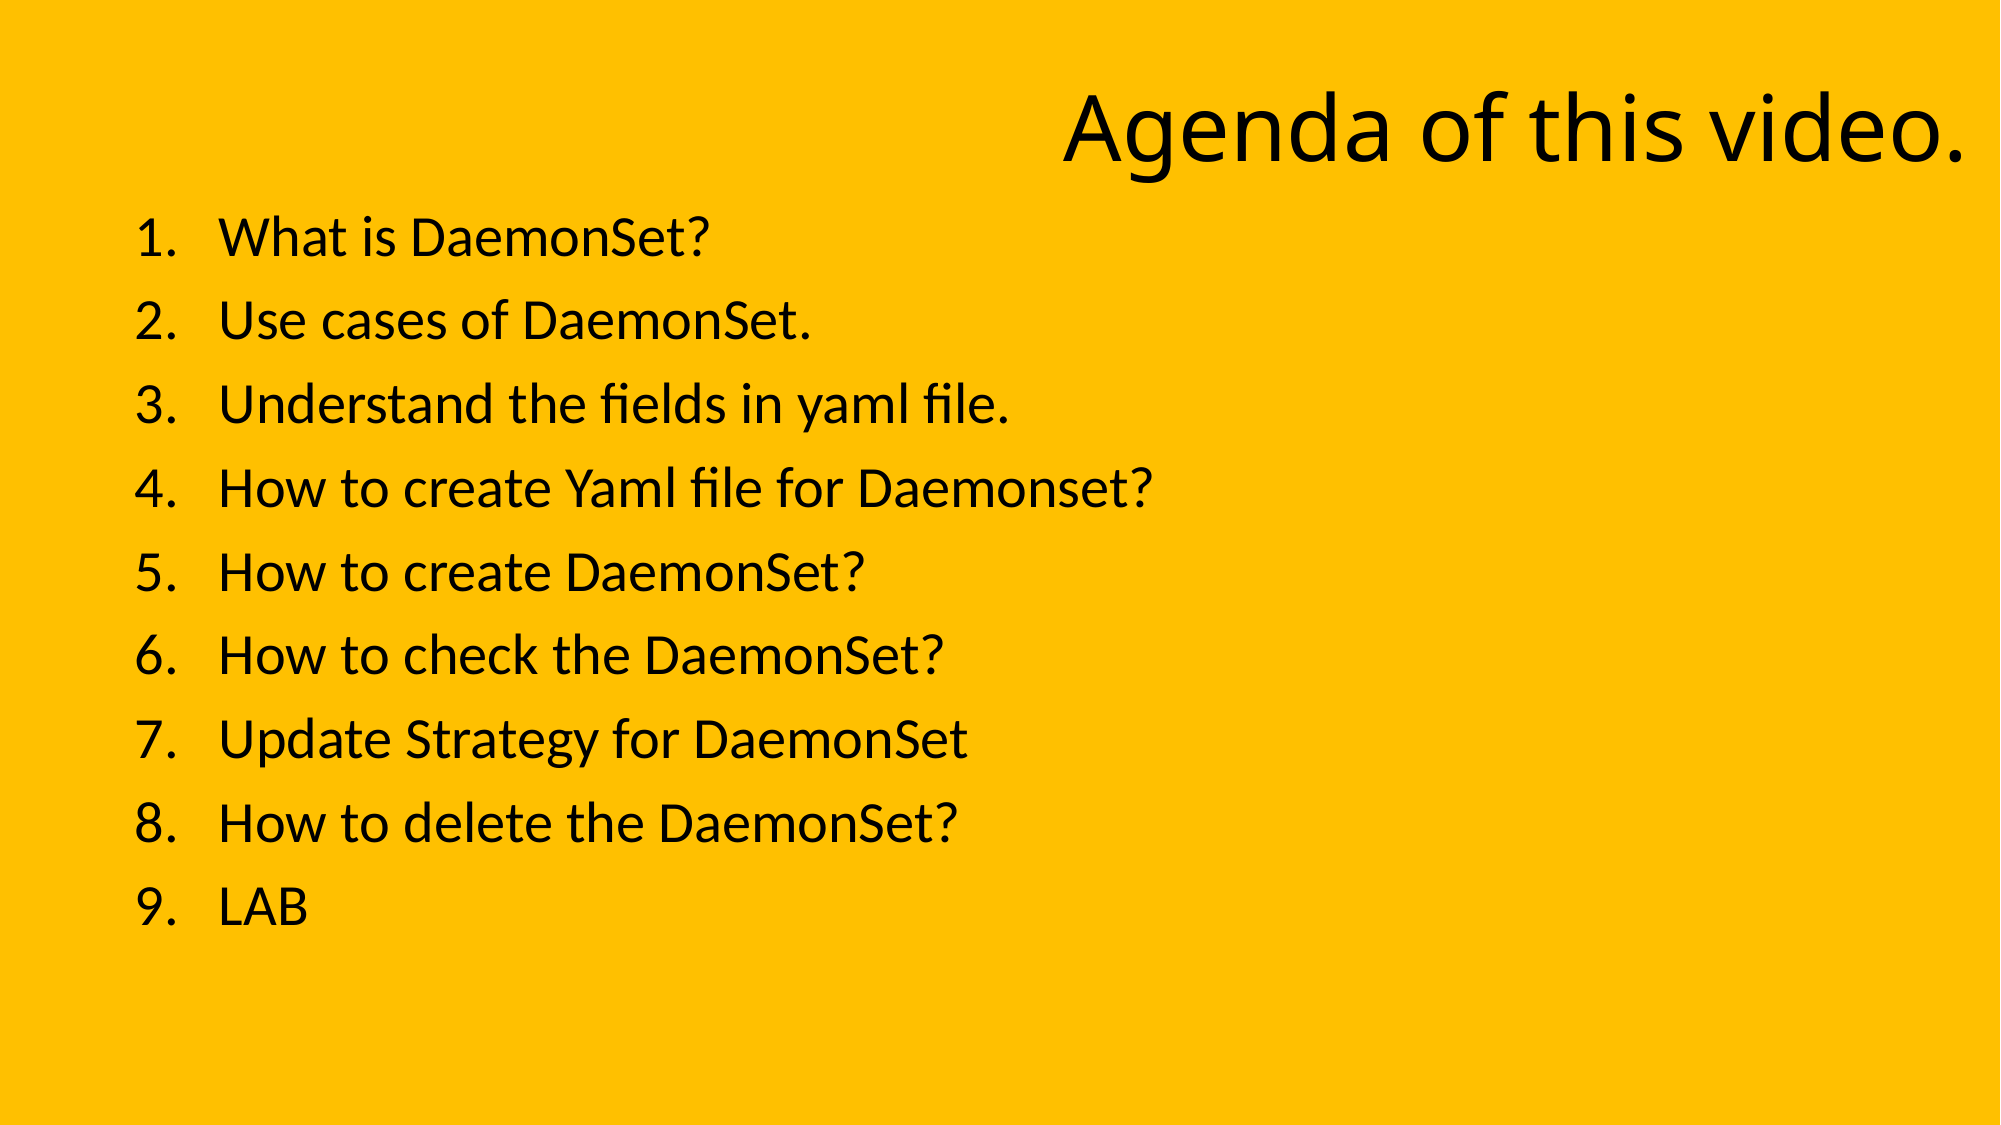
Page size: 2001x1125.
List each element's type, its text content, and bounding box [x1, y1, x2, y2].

list What is DaemonSet? Use cases of DaemonSet. Understand the fields in yaml file. How to create Yaml file for Daemonset? How to create DaemonSet? How to check the DaemonSet? Update Strategy for DaemonSet How to delete the DaemonSet? LAB [119, 198, 1881, 995]
title Agenda of this video. [1048, 22, 2000, 241]
